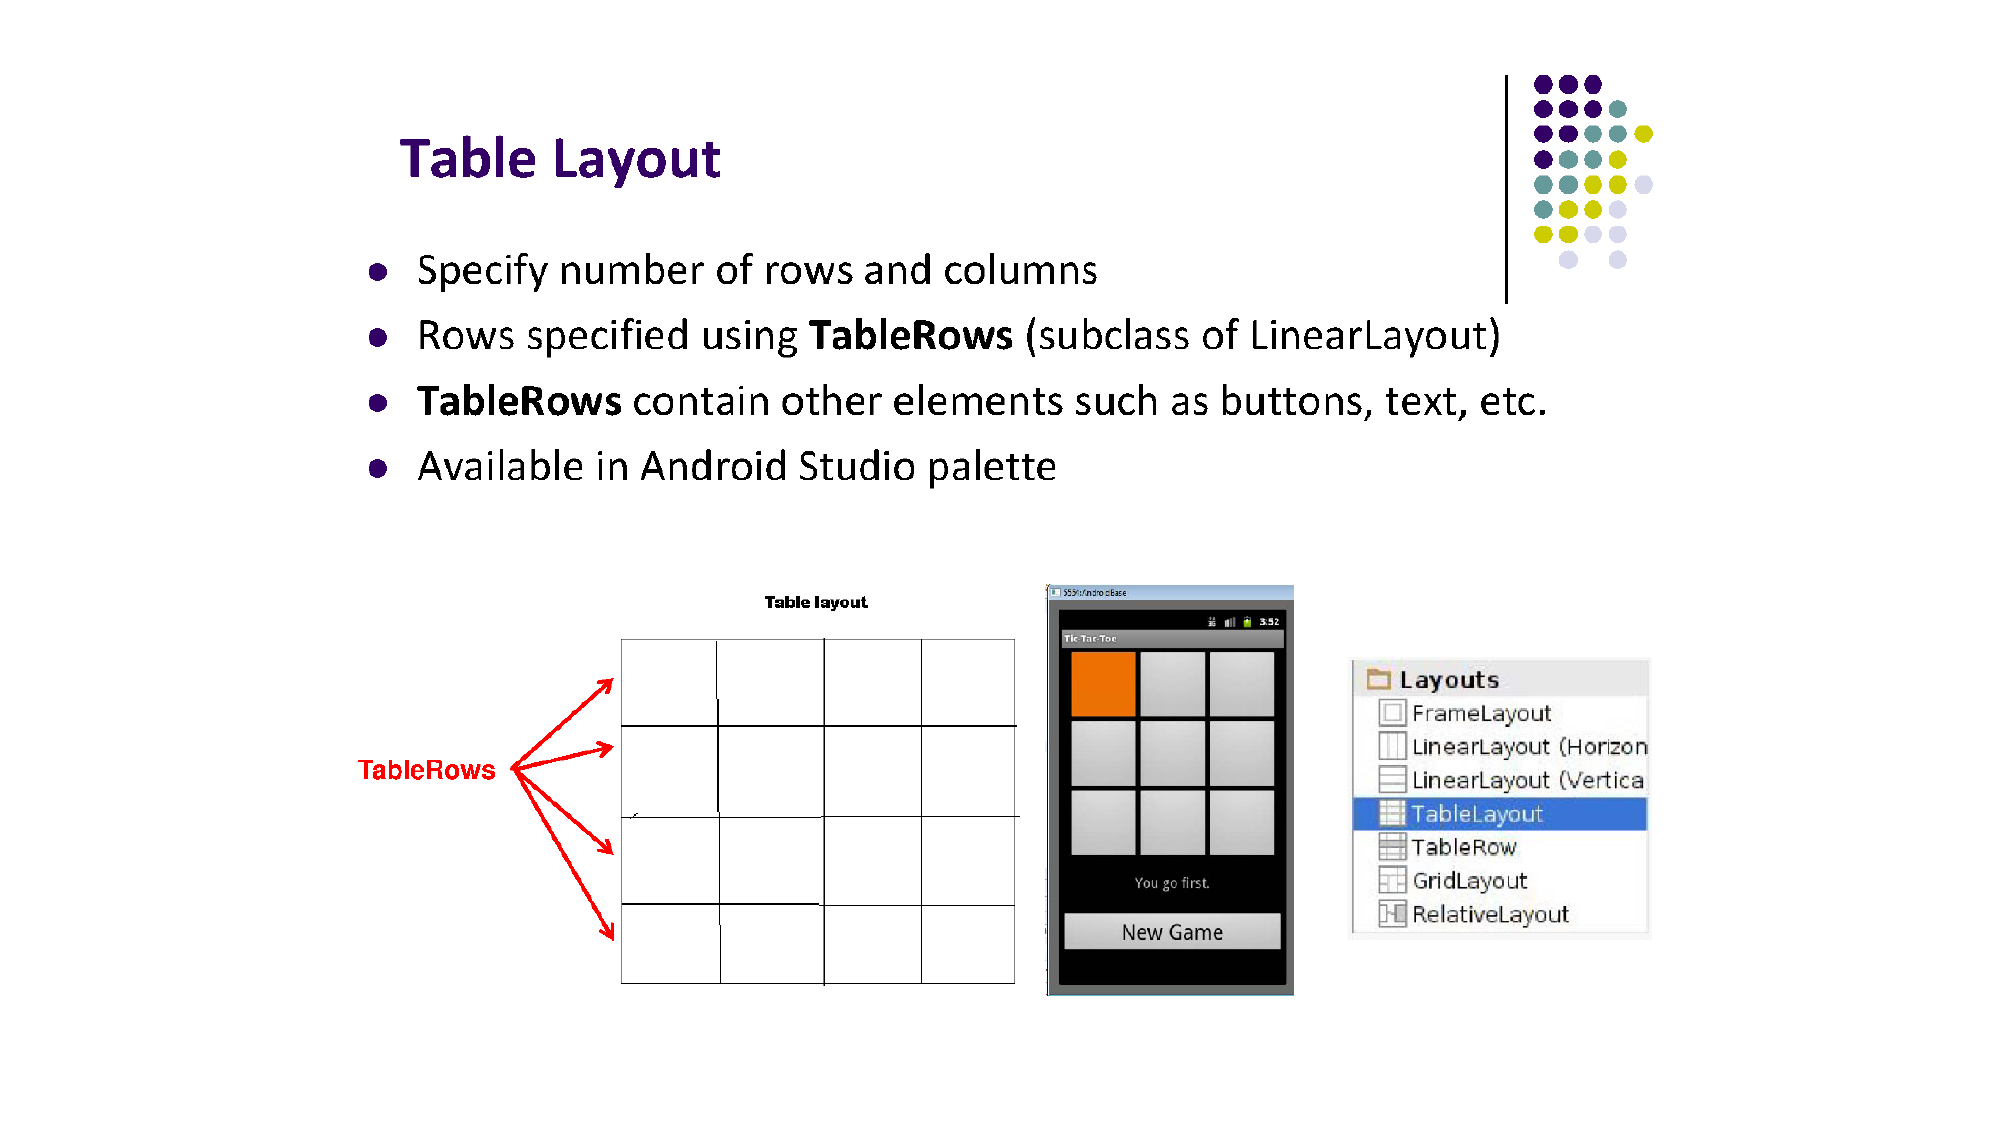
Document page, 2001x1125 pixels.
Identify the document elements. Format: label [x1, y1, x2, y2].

picture [249, 0, 1750, 1125]
